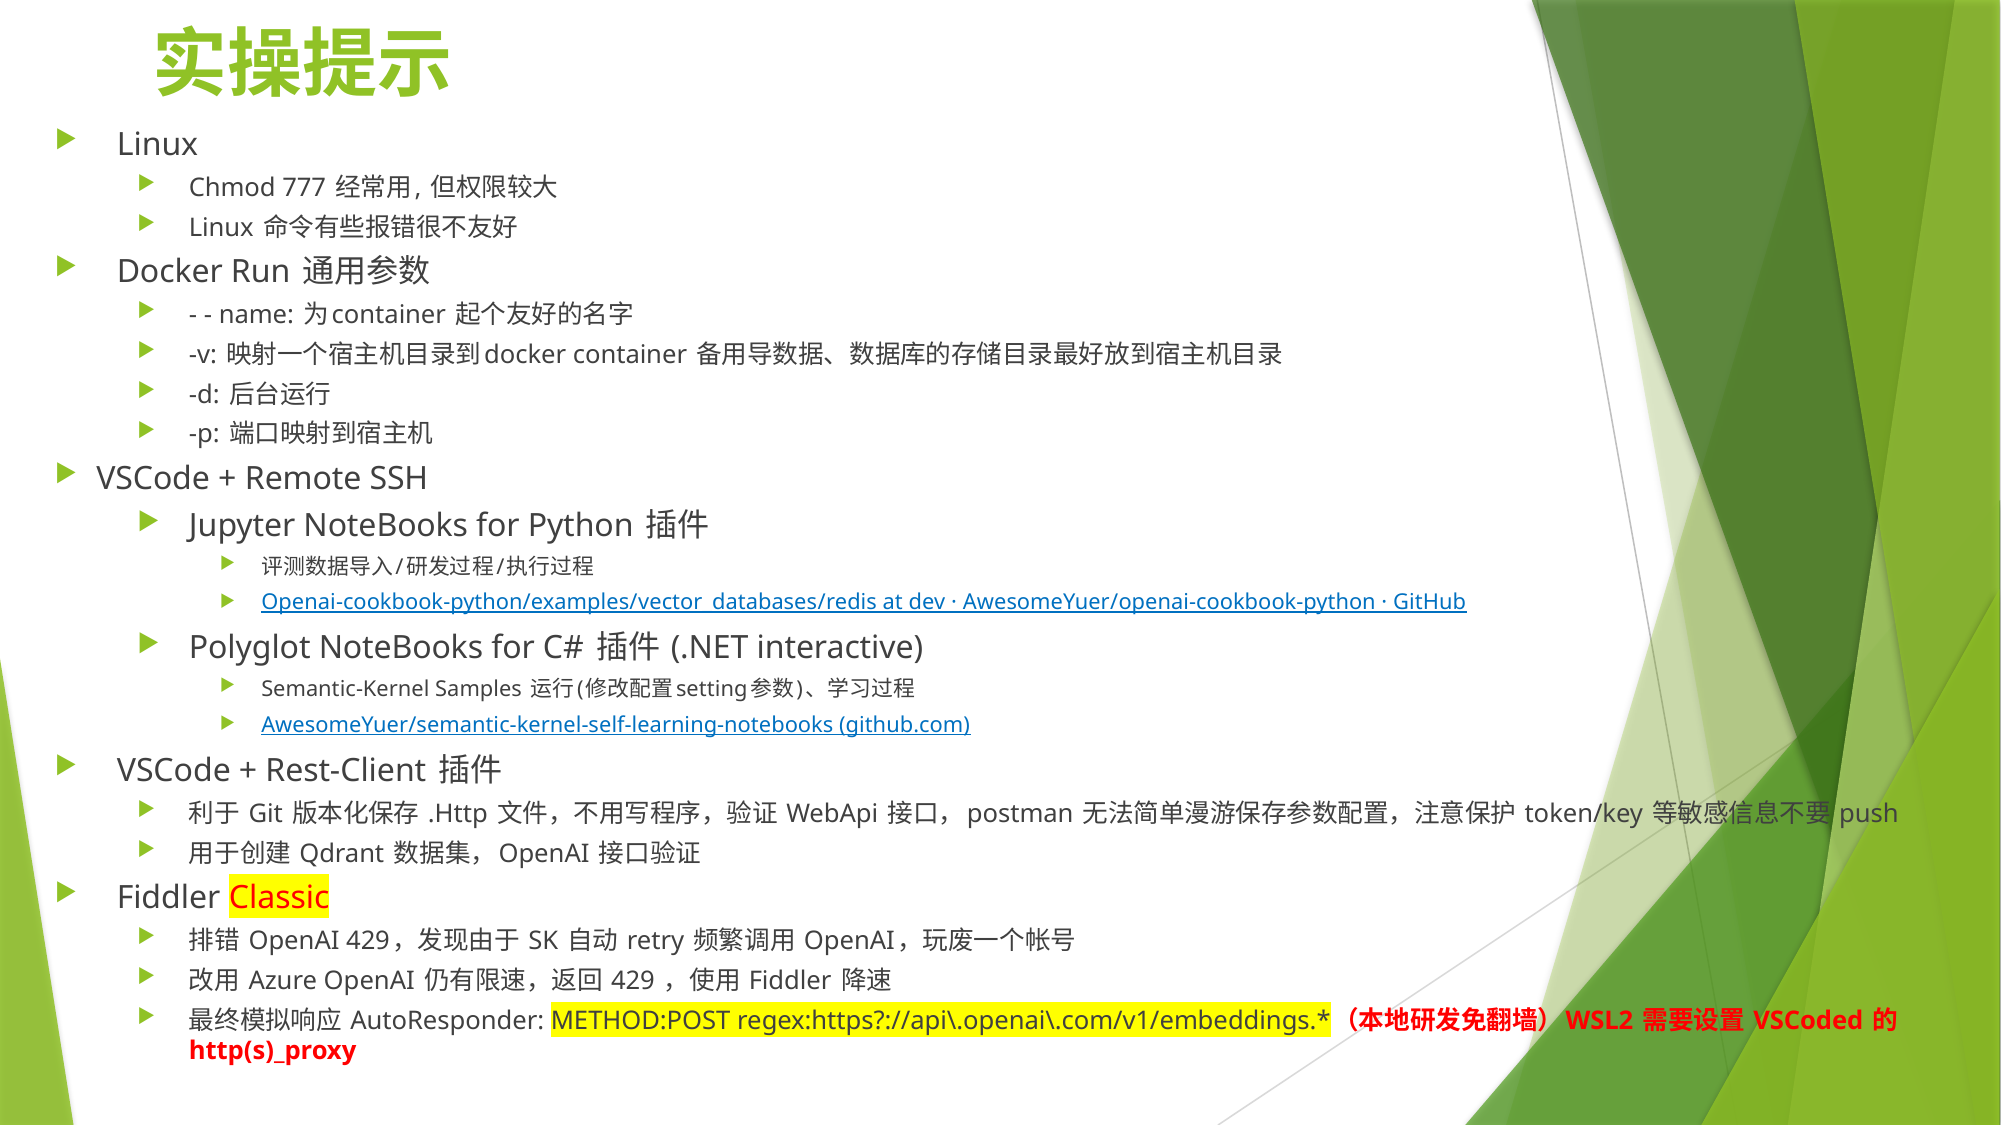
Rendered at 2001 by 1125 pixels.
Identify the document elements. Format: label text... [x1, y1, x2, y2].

list Linux Chmod 777 经常用, 但权限较大 Linux 命令有些报错很不友好 Docker Run 通用参数 - - name: 为container 起个友好的名字 -v: 映射一个宿主机目录到docker container 备用导数据、数据库的存储目录最好放到宿主机目录 -d: 后台运行 -p: 端口映射到宿主机 VSCode + Remote SSH Jupyter NoteBooks for Python 插件 评测数据导入/研发过程/执行过程 Openai-cookbook-python/examples/vector_databases/redis at dev · AwesomeYuer/openai-cookbook-python · GitHub Polyglot NoteBooks for C# 插件 (.NET interactive) Semantic-Kernel Samples 运行(修改配置setting参数)、学习过程 AwesomeYuer/semantic-kernel-self-learning-notebooks (github.com) VSCode + Rest-Client 插件 利于 Git 版本化保存 .Http 文件，不用写程序，验证 WebApi 接口，postman 无法简单漫游保存参数配置，注意保护 token/key 等敏感信息不要 push 用于创建 Qdrant 数据集，OpenAI 接口验证 Fiddler Classic 排错 OpenAI 429，发现由于 SK 自动 retry 频繁调用 OpenAI，玩废一个帐号 改用 Azure OpenAI 仍有限速，返回 429 ，使用 Fiddler 降速 最终模拟响应 AutoResponder: METHOD:POST regex:https?://api\.openai\.com/v1/embeddings.*（本地研发免翻墙）WSL2 需要设置 VSCoded 的 http(s)_proxy [39, 115, 1988, 1103]
title 实操提示 [137, 7, 1863, 115]
